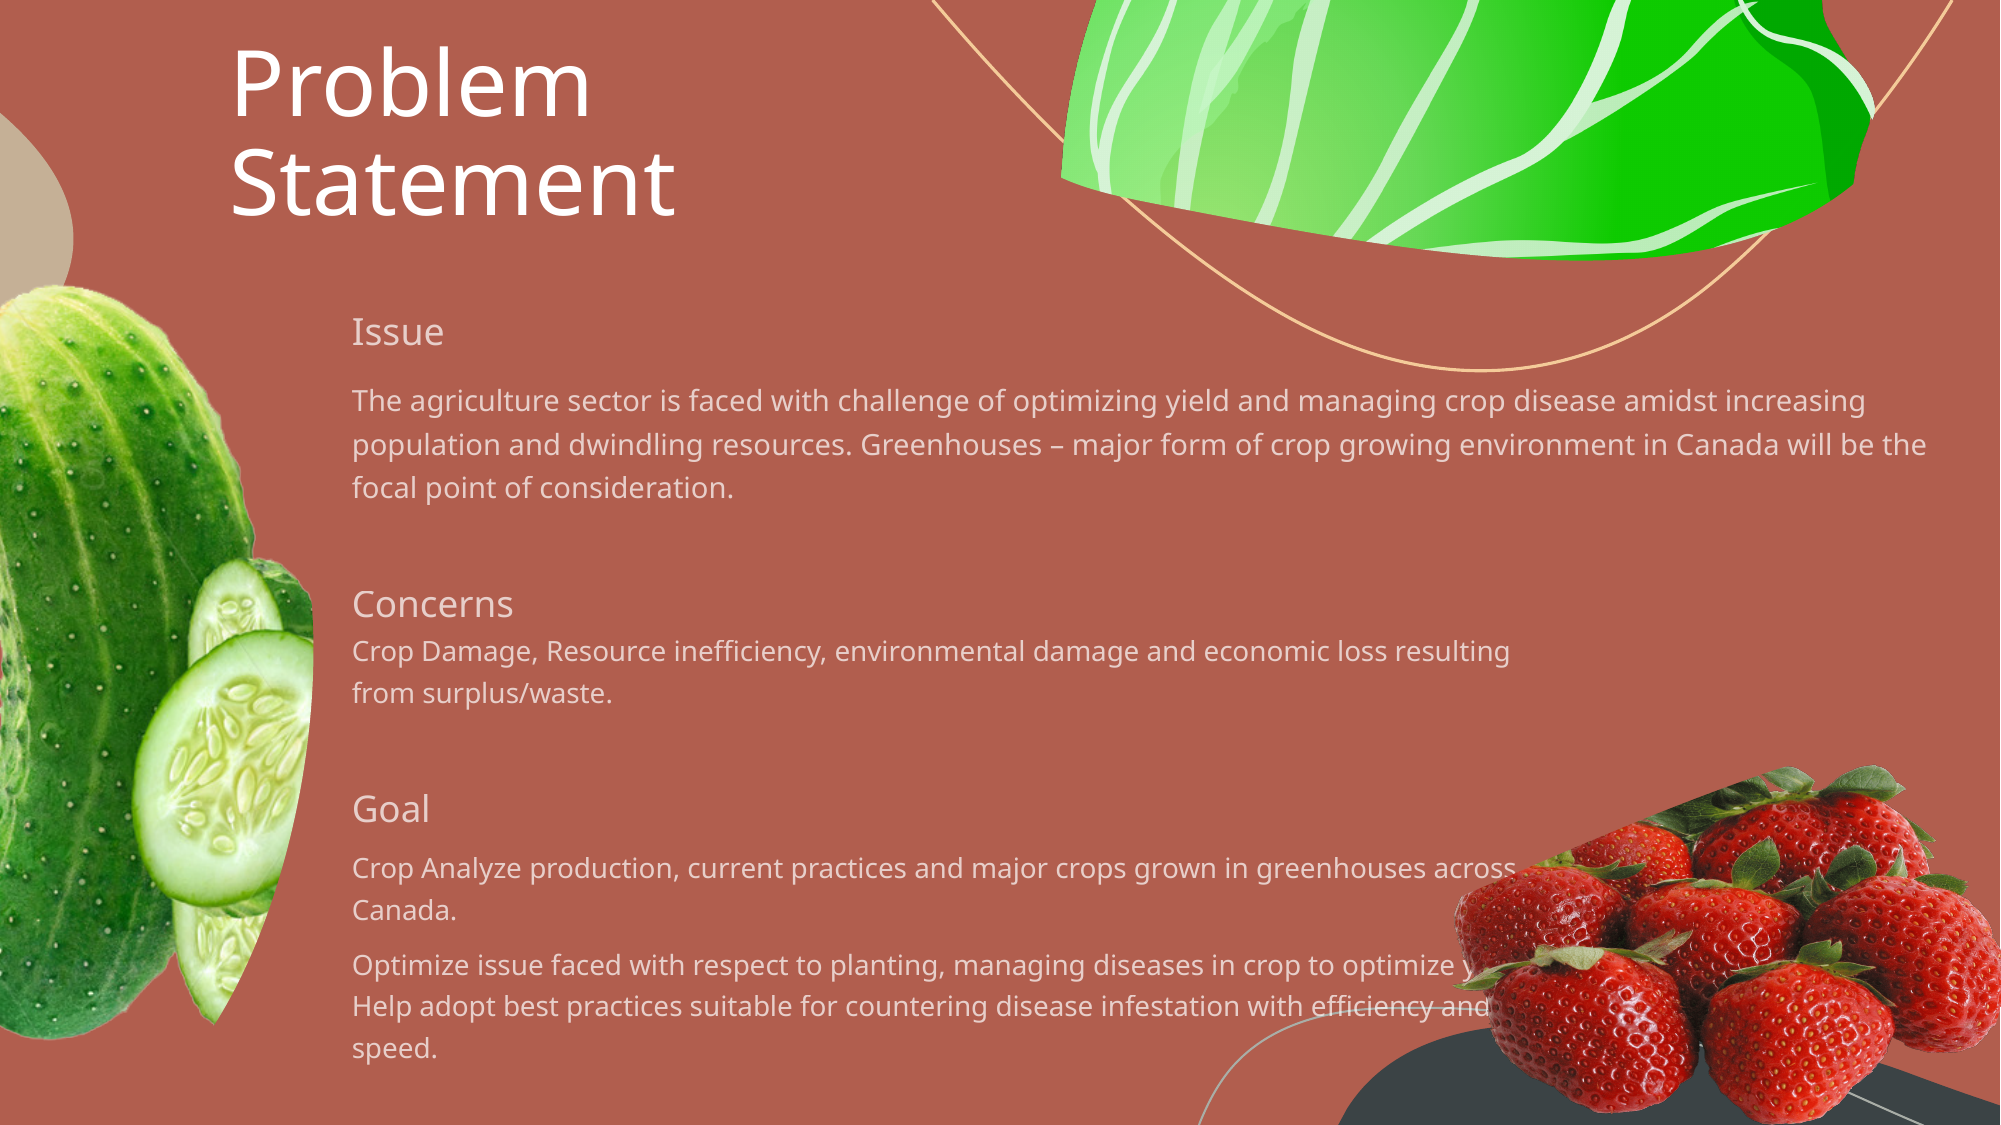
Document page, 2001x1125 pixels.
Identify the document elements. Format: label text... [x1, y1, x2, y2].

text_box [1121, 197, 1347, 288]
picture [0, 179, 627, 1125]
text_box [1609, 232, 1770, 288]
text_box [931, 0, 1024, 78]
list Concerns Crop Damage, Resource inefficiency, environmental damage and economic loss resulting from surplus/waste. Goal Crop Analyze production, current practices and major crops grown in greenhouses across Canada. Optimize issue faced with respect to planting, managing diseases in crop to optimize yield. Help adopt best practices suitable for countering disease infestation with efficiency and speed. [336, 562, 1549, 1082]
text_box Issue The agriculture sector is faced with challenge of optimizing yield and managing crop disease amidst increasing population and dwindling resources. Greenhouses – major form of crop growing environment in Canada will be the focal point of consideration. [1609, 288, 1949, 550]
picture [1000, 0, 1956, 608]
title Problem Statement [214, 29, 965, 280]
text_box Issue The agriculture sector is faced with challenge of optimizing yield and managing crop disease amidst increasing population and dwindling resources. Greenhouses – major form of crop growing environment in Canada will be the focal point of consideration. [336, 288, 1347, 550]
picture [1452, 755, 2001, 1125]
